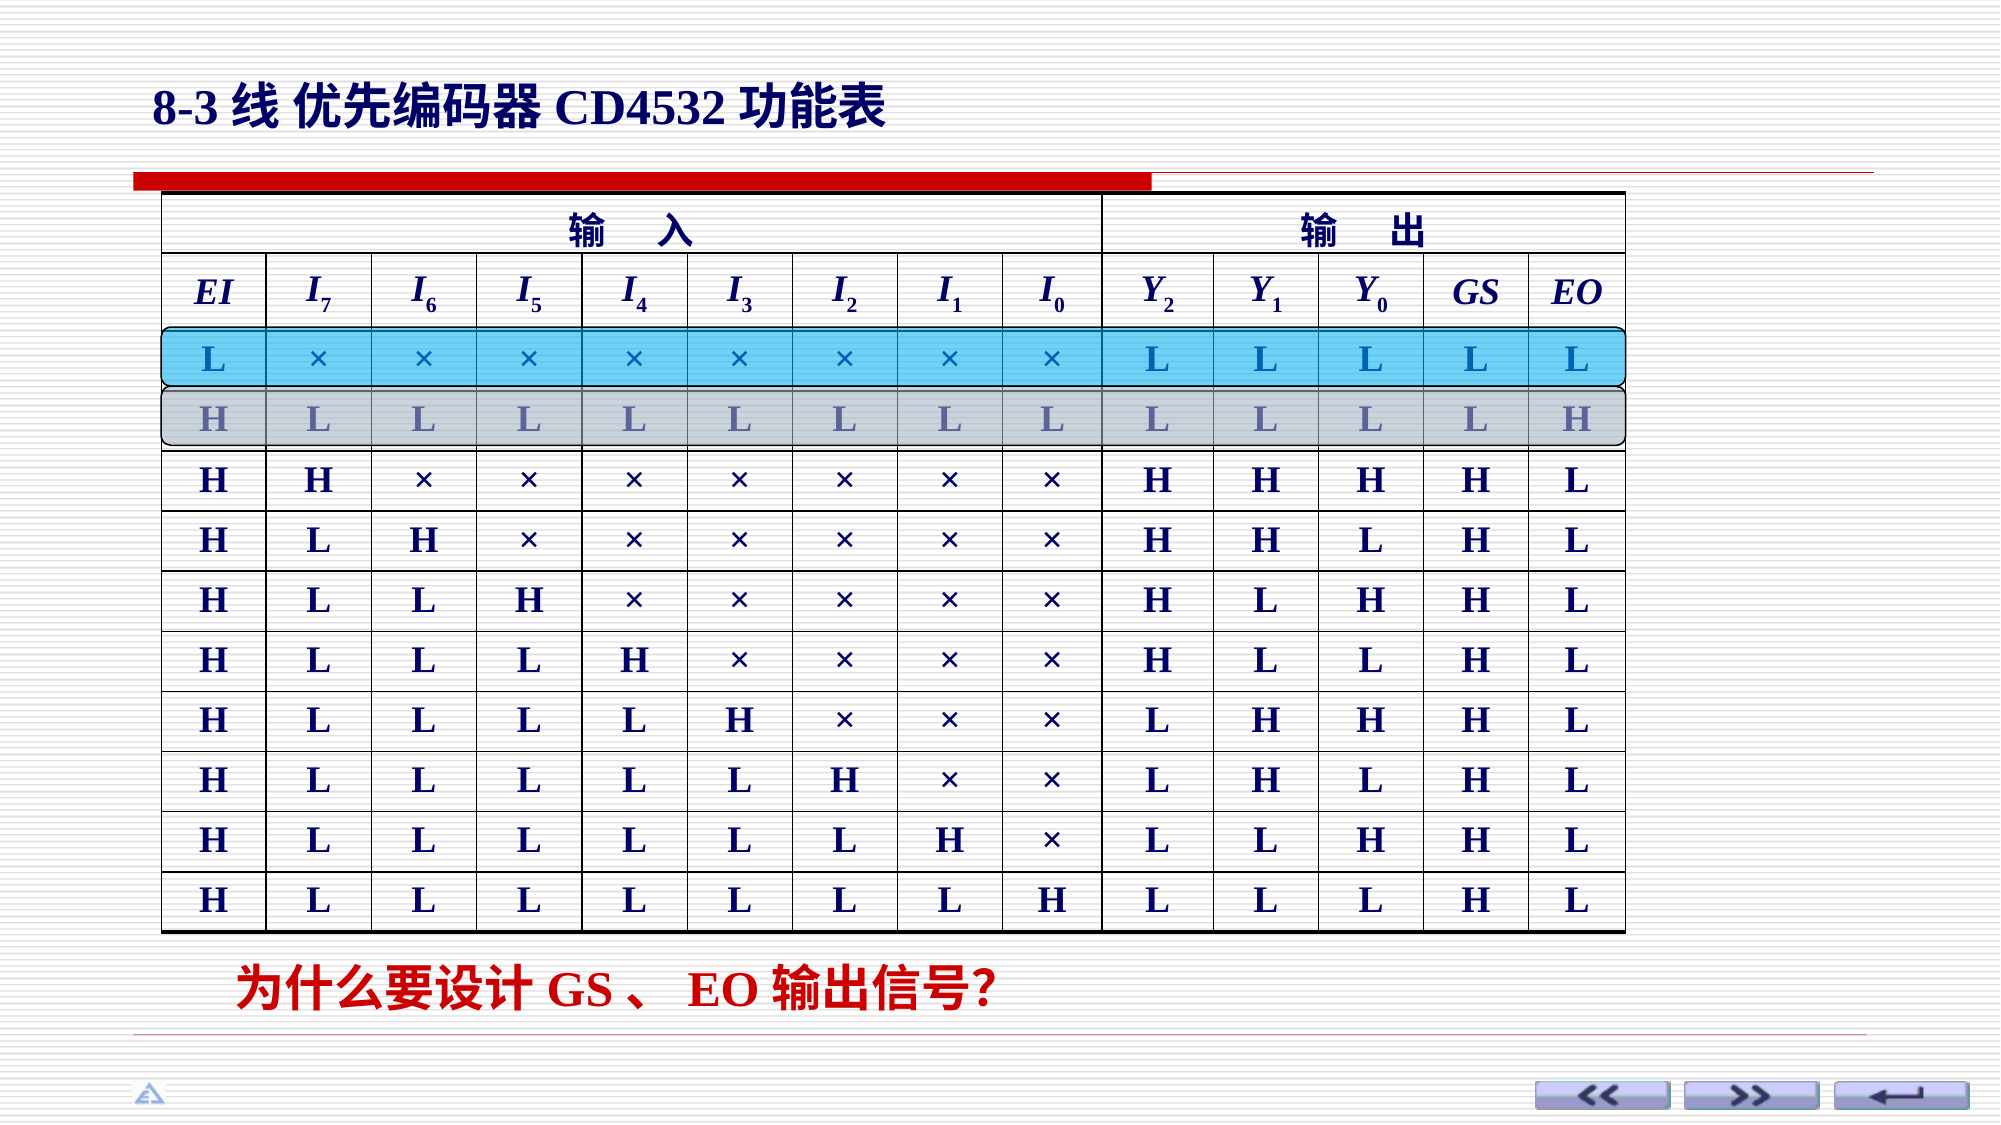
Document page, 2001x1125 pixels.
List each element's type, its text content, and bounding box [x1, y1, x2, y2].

table_cell × [688, 512, 792, 570]
table_cell H [898, 812, 1002, 871]
table_cell × [793, 572, 897, 631]
table_cell H [477, 572, 581, 631]
table_cell × [583, 452, 687, 510]
table_cell I5 [477, 254, 581, 327]
table_cell L [1214, 812, 1318, 871]
table_cell × [688, 452, 792, 510]
table_cell L [477, 752, 581, 811]
table_cell × [793, 692, 897, 751]
table_cell L [1319, 446, 1423, 450]
table_cell H [1319, 812, 1423, 871]
table_cell L [1319, 512, 1423, 570]
table_cell × [1003, 752, 1101, 811]
table_cell GS [1424, 254, 1528, 327]
table_cell L [1319, 632, 1423, 691]
table_cell H [1424, 873, 1528, 930]
table_cell L [372, 446, 476, 450]
table_cell H [1103, 572, 1213, 631]
table_cell × [1003, 512, 1101, 570]
table_cell H [1424, 632, 1528, 691]
table_cell × [688, 632, 792, 691]
table_cell L [477, 692, 581, 751]
table_cell × [1003, 692, 1101, 751]
table_cell L [1103, 692, 1213, 751]
table_cell L [1529, 572, 1625, 631]
table_cell I3 [688, 254, 792, 327]
table_cell L [1103, 752, 1213, 811]
table_cell L [1529, 452, 1625, 510]
table_cell × [1003, 632, 1101, 691]
table_cell L [267, 812, 371, 871]
table_cell H [1214, 692, 1318, 751]
table_cell L [583, 873, 687, 930]
table_cell L [1214, 632, 1318, 691]
table_cell H [372, 512, 476, 570]
table_cell L [793, 446, 897, 450]
table_header 输 入 [162, 195, 1101, 252]
table_cell H [162, 632, 265, 691]
table_cell Y2 [1103, 254, 1213, 327]
table_cell L [267, 873, 371, 930]
table_cell H [1103, 452, 1213, 510]
table_cell L [477, 873, 581, 930]
text_box [161, 327, 1626, 387]
table_cell L [477, 632, 581, 691]
table_cell L [1103, 812, 1213, 871]
table_cell I2 [793, 254, 897, 327]
table_cell H [1003, 873, 1101, 930]
table_cell L [1103, 873, 1213, 930]
table_cell L [1529, 752, 1625, 811]
table_cell L [1319, 752, 1423, 811]
table_cell H [162, 572, 265, 631]
table_cell L [1529, 812, 1625, 871]
table_cell L [267, 692, 371, 751]
table_header 输 出 [1103, 195, 1625, 252]
table_cell L [1529, 632, 1625, 691]
table_cell × [583, 512, 687, 570]
table_cell H [1319, 572, 1423, 631]
table_cell L [688, 873, 792, 930]
table_cell × [898, 512, 1002, 570]
table_cell × [688, 572, 792, 631]
table_cell H [1424, 452, 1528, 510]
table_cell × [1003, 452, 1101, 510]
table_cell H [1319, 692, 1423, 751]
table_cell × [583, 572, 687, 631]
table_cell Y1 [1214, 254, 1318, 327]
table_cell H [162, 812, 265, 871]
text_box [161, 386, 1626, 446]
table_cell H [1214, 752, 1318, 811]
table_cell L [372, 873, 476, 930]
text_box 为什么要设计GS、EO输出信号？ [219, 948, 1024, 1024]
table_cell L [1003, 446, 1101, 450]
table_cell L [898, 446, 1002, 450]
table_cell H [688, 692, 792, 751]
table_cell I0 [1003, 254, 1101, 327]
table_cell H [162, 692, 265, 751]
table_cell H [1103, 632, 1213, 691]
table_cell L [267, 752, 371, 811]
table_cell × [898, 572, 1002, 631]
table_cell L [372, 632, 476, 691]
table_cell L [1103, 446, 1213, 450]
table_cell L [267, 446, 371, 450]
table_cell L [372, 692, 476, 751]
table_cell EO [1529, 254, 1625, 330]
table_cell × [793, 452, 897, 510]
table_cell L [267, 512, 371, 570]
table_cell H [267, 452, 371, 510]
table_cell L [372, 752, 476, 811]
table_cell L [583, 812, 687, 871]
table_cell L [1529, 692, 1625, 751]
table_cell L [1619, 382, 1625, 390]
table_cell L [267, 572, 371, 631]
table_cell I4 [583, 254, 687, 327]
table_cell × [898, 452, 1002, 510]
table_cell × [477, 452, 581, 510]
table_cell L [372, 812, 476, 871]
table_cell × [477, 512, 581, 570]
table_cell L [1214, 572, 1318, 631]
table_cell L [1214, 446, 1318, 450]
table_cell × [372, 452, 476, 510]
table_cell L [372, 572, 476, 631]
table_cell L [688, 752, 792, 811]
table_cell × [793, 512, 897, 570]
table_cell L [688, 446, 792, 450]
table_cell L [793, 873, 897, 930]
table_cell L [477, 812, 581, 871]
table_cell L [1214, 873, 1318, 930]
table_cell L [1529, 873, 1625, 930]
table_cell L [1319, 873, 1423, 930]
picture [0, 0, 2001, 1125]
table_cell I7 [267, 254, 371, 327]
table_cell × [898, 692, 1002, 751]
table_cell L [583, 446, 687, 450]
table_cell × [898, 752, 1002, 811]
table_cell × [898, 632, 1002, 691]
table_cell × [1003, 812, 1101, 871]
table_cell × [793, 632, 897, 691]
table_cell H [1424, 752, 1528, 811]
table_cell H [1424, 812, 1528, 871]
table_cell H [583, 632, 687, 691]
table_cell L [1529, 512, 1625, 570]
table_cell I1 [898, 254, 1002, 327]
table_cell H [162, 752, 265, 811]
table_cell H [793, 752, 897, 811]
table_cell H [1424, 572, 1528, 631]
table_cell H [1214, 452, 1318, 510]
table_cell H [1424, 512, 1528, 570]
table_cell Y0 [1319, 254, 1423, 327]
table_cell H [162, 442, 265, 450]
table_cell L [688, 812, 792, 871]
table_cell × [1003, 572, 1101, 631]
table_cell H [1103, 512, 1213, 570]
table_cell L [583, 692, 687, 751]
table_cell H [162, 452, 265, 510]
table_cell I6 [372, 254, 476, 327]
table_cell H [1214, 512, 1318, 570]
table_cell H [1319, 452, 1423, 510]
table_cell L [583, 752, 687, 811]
table_cell L [898, 873, 1002, 930]
table_cell L [477, 446, 581, 450]
table_cell H [162, 873, 265, 930]
text_box 8-3线 优先编码器CD4532功能表 [137, 67, 988, 142]
table_cell L [793, 812, 897, 871]
table_cell L [267, 632, 371, 691]
table_cell H [1529, 441, 1625, 450]
table_cell H [162, 512, 265, 570]
table_cell EI [162, 254, 265, 330]
table_cell H [1424, 692, 1528, 751]
table_cell L [1424, 446, 1528, 450]
